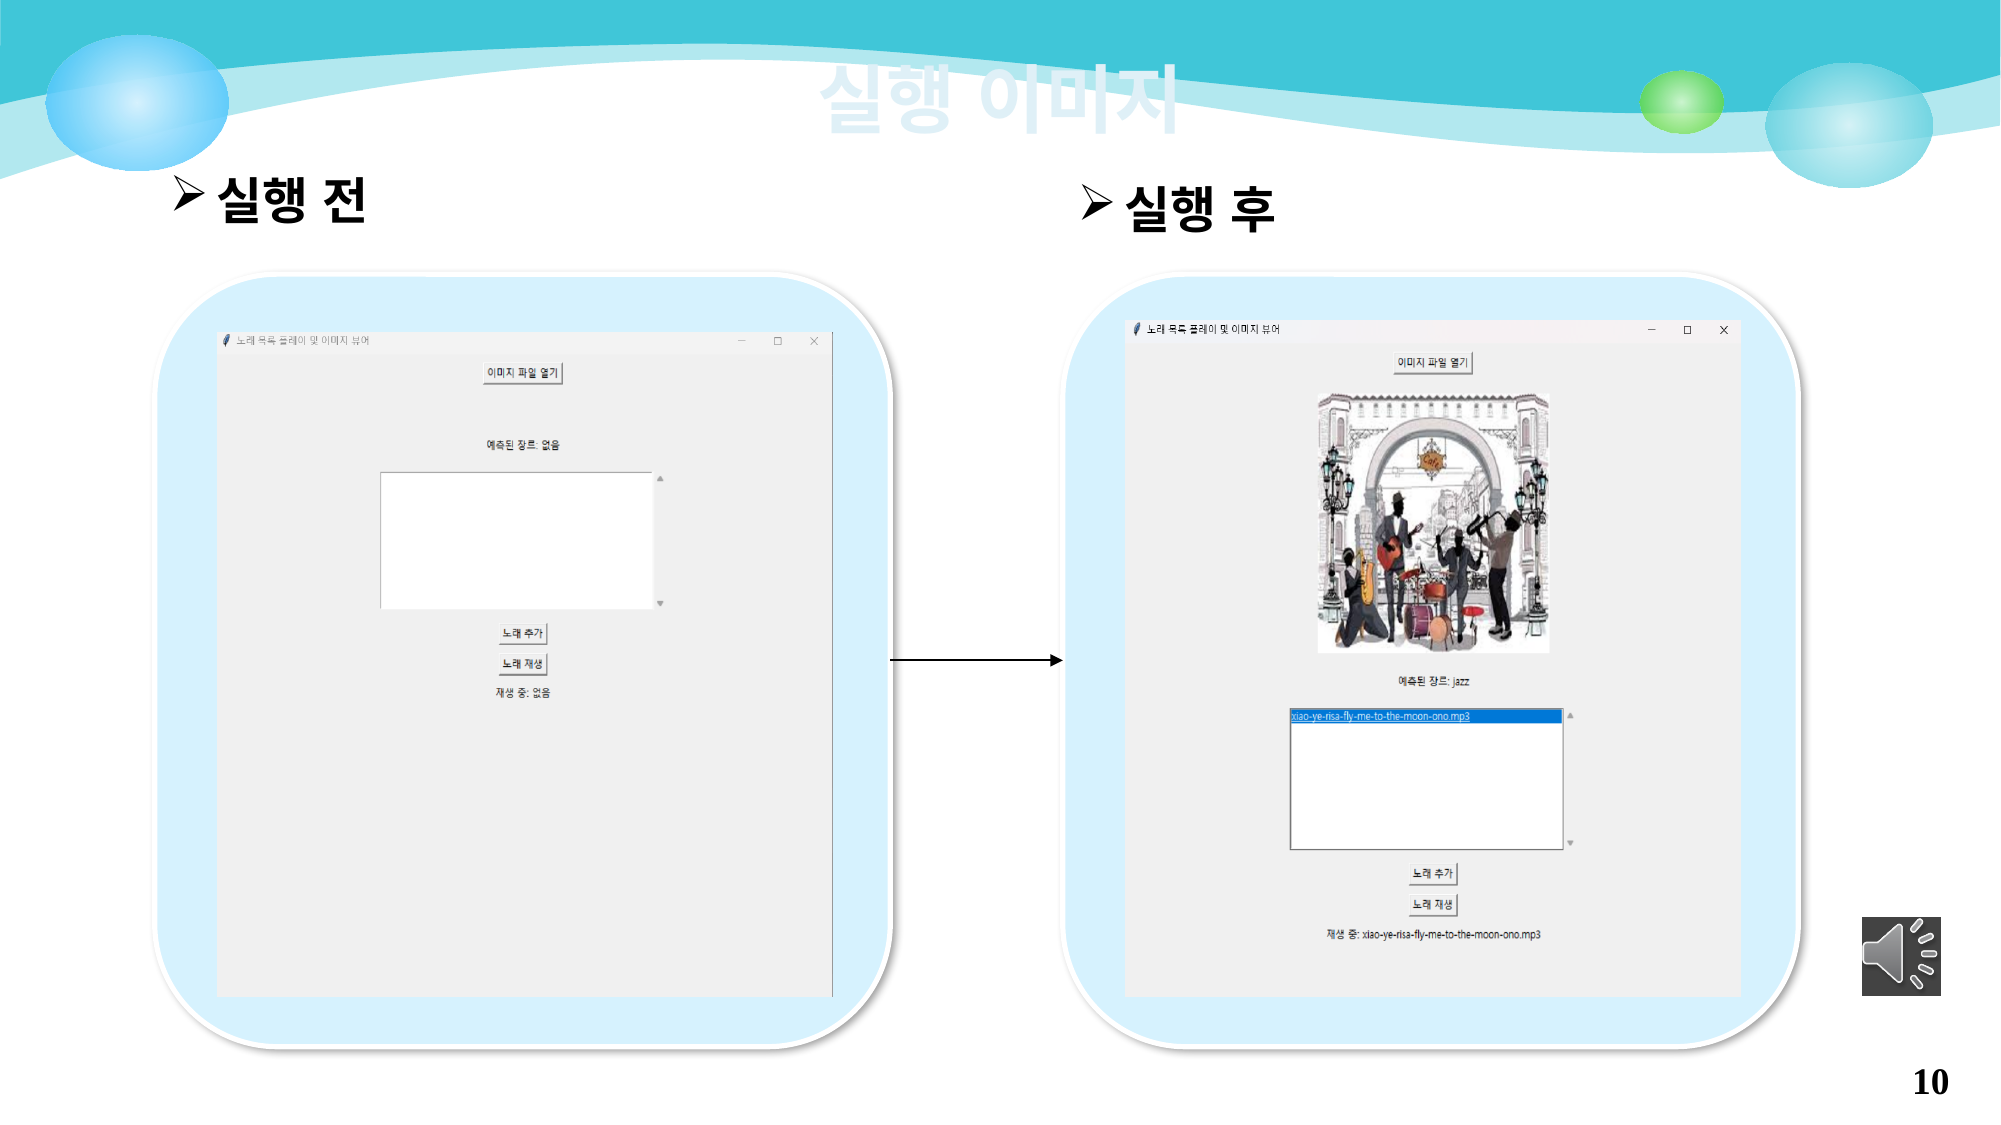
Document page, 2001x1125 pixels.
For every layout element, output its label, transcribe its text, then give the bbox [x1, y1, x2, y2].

title 실행 이미지 [0, 0, 2000, 171]
picture [217, 332, 833, 998]
picture [1860, 915, 1943, 998]
picture [1125, 320, 1741, 998]
text_box [152, 271, 893, 1050]
text_box 실행 후 [1062, 170, 1576, 246]
text_box [1060, 271, 1801, 1050]
slide_number 10 [1497, 1059, 1965, 1101]
text_box 실행 전 [154, 161, 668, 237]
